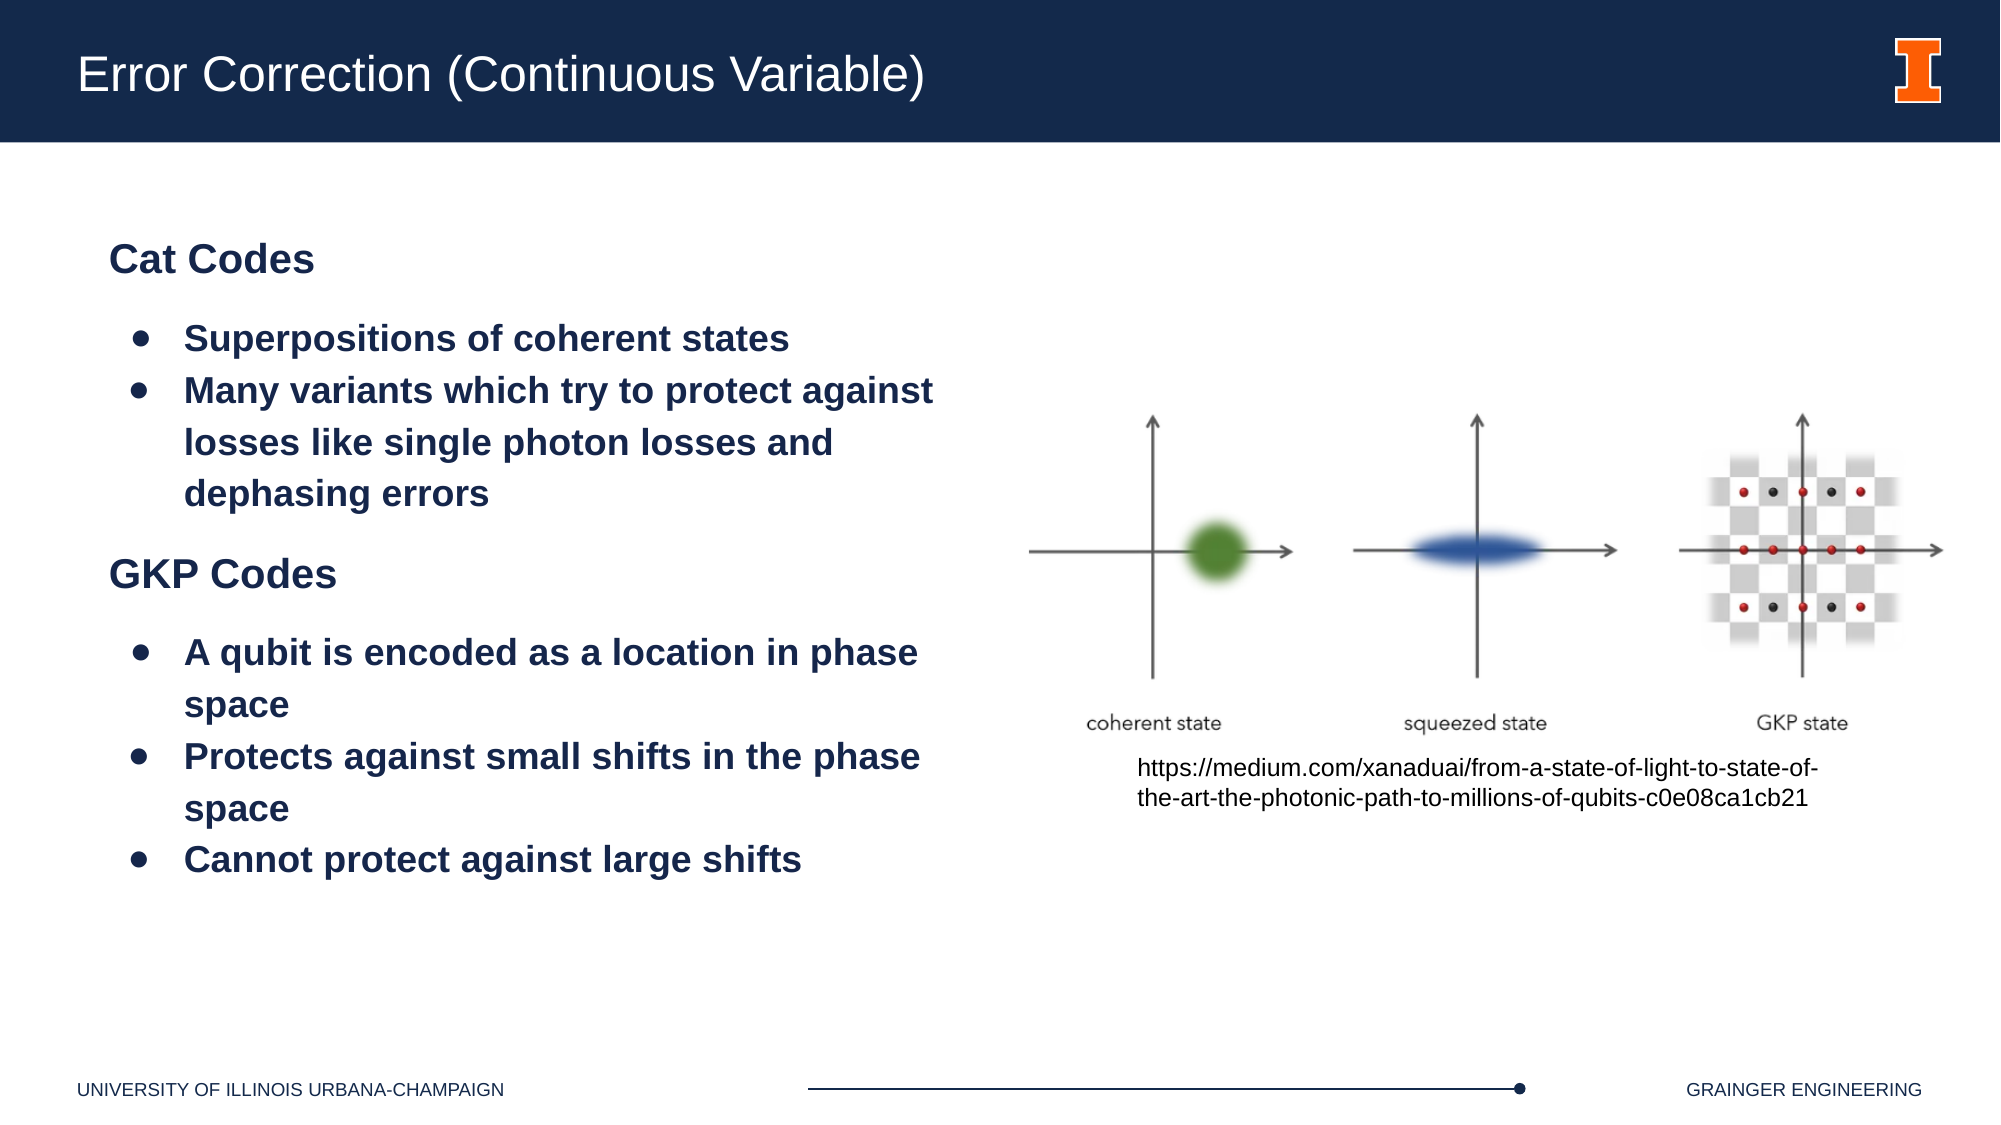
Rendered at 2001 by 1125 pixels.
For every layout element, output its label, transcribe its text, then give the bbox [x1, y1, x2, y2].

picture [1005, 371, 1976, 766]
text_box [0, 0, 2000, 143]
text_box Cat Codes Superpositions of coherent states Many variants which try to protect against losses like single photon losses and dephasing errors GKP Codes A qubit is encoded as a location in phase space Protects against small shifts in the phase space Cannot protect against large shifts [93, 217, 981, 1051]
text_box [808, 1082, 1526, 1095]
text_box GRAINGER ENGINEERING [1531, 1070, 1938, 1108]
text_box https://medium.com/xanaduai/from-a-state-of-light-to-state-of-the-art-the-photonic-path-to-millions-of-qubits-c0e08ca1cb21 [1122, 775, 1859, 827]
picture [1895, 38, 1941, 103]
text_box Error Correction (Continuous Variable) [61, 33, 1852, 109]
text_box UNIVERSITY OF ILLINOIS URBANA-CHAMPAIGN [61, 1070, 1373, 1108]
